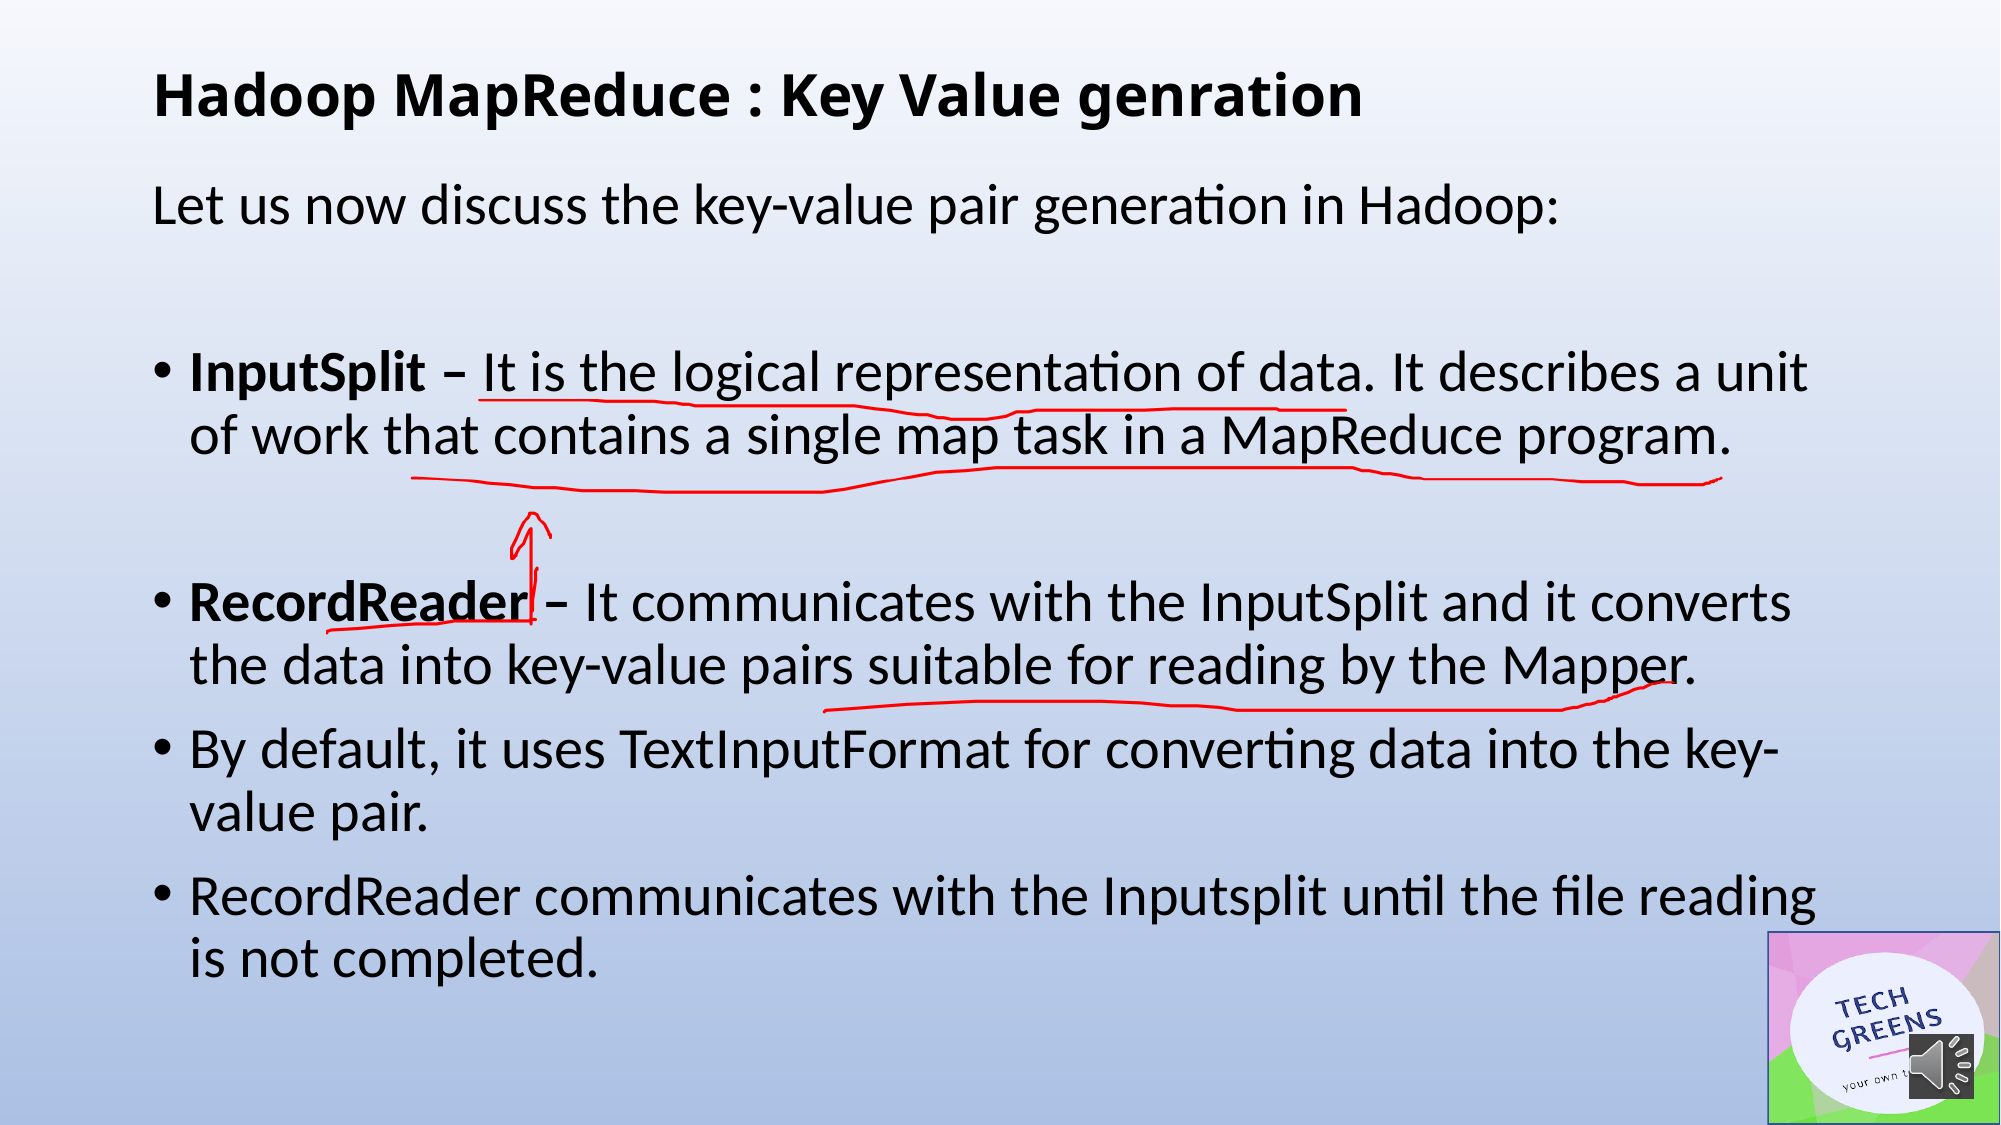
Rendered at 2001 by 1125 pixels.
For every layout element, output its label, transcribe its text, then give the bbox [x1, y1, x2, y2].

picture [326, 399, 1732, 723]
title Hadoop MapReduce : Key Value genration [137, 59, 1863, 135]
list Let us now discuss the key-value pair generation in Hadoop: InputSplit – It is the logical representation of data. It describes a unit of work that contains a single map task in a MapReduce program. RecordReader – It communicates with the InputSplit and it converts the data into key-value pairs suitable for reading by the Mapper. By default, it uses TextInputFormat for converting data into the key-value pair. RecordReader communicates with the Inputsplit until the file reading is not completed. [137, 166, 1863, 1014]
picture [1769, 933, 1999, 1123]
